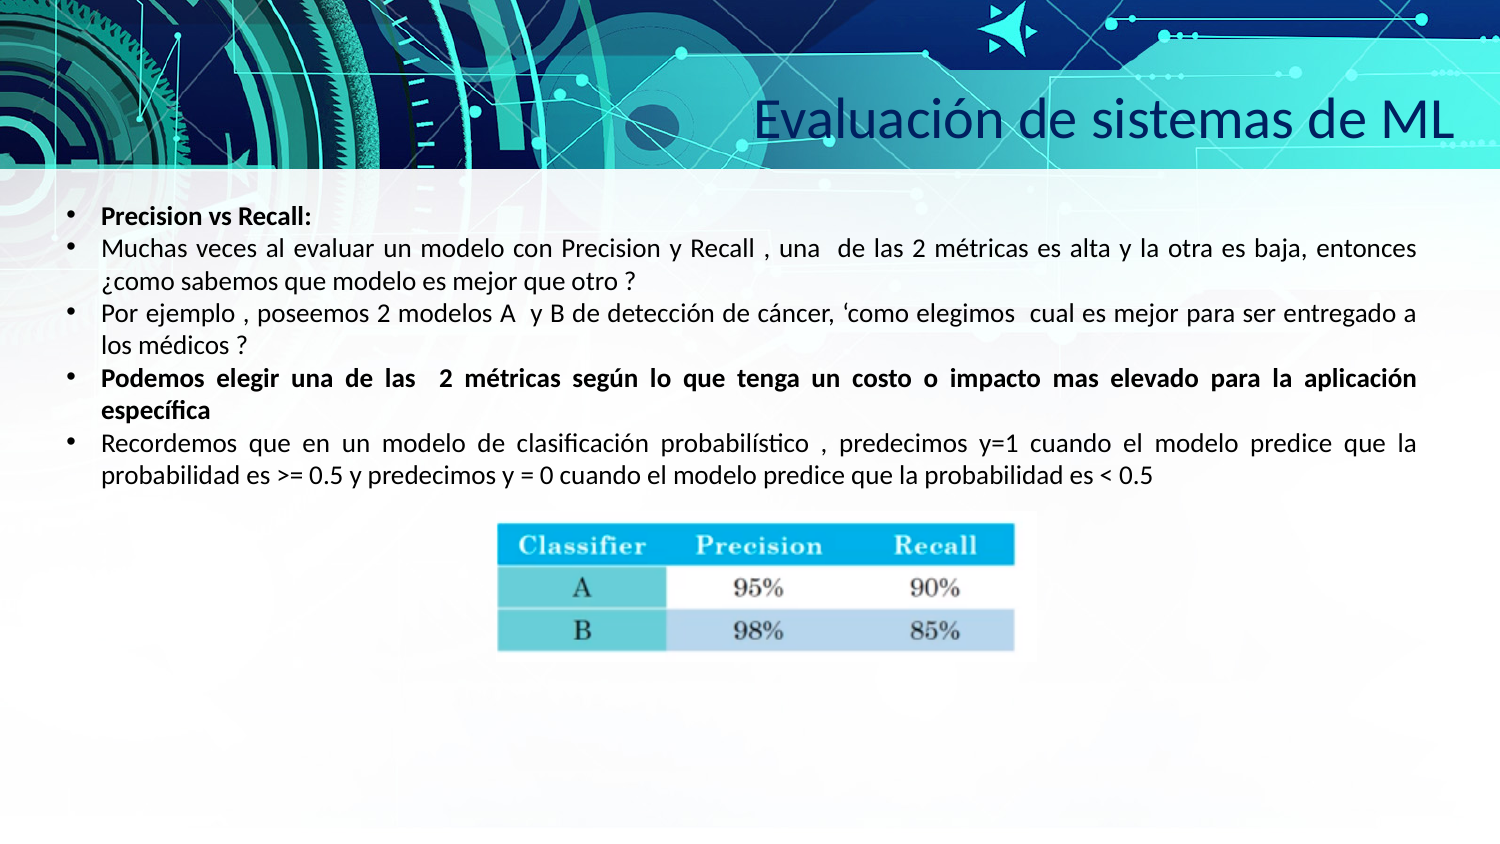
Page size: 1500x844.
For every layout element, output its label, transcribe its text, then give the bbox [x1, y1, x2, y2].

text_box Precision vs Recall: Muchas veces al evaluar un modelo con Precision y Recall , una de las 2 métricas es alta y la otra es baja, entonces ¿como sabemos que modelo es mejor que otro ? Por ejemplo , poseemos 2 modelos A y B de detección de cáncer, ‘como elegimos cual es mejor para ser entregado a los médicos ? Podemos elegir una de las 2 métricas según lo que tenga un costo o impacto mas elevado para la aplicación específica Recordemos que en un modelo de clasificación probabilístico , predecimos y=1 cuando el modelo predice que la probabilidad es >= 0.5 y predecimos y = 0 cuando el modelo predice que la probabilidad es < 0.5 [65, 197, 1418, 367]
text_box Evaluación de sistemas de ML [118, 65, 1470, 165]
picture [0, 0, 1500, 844]
